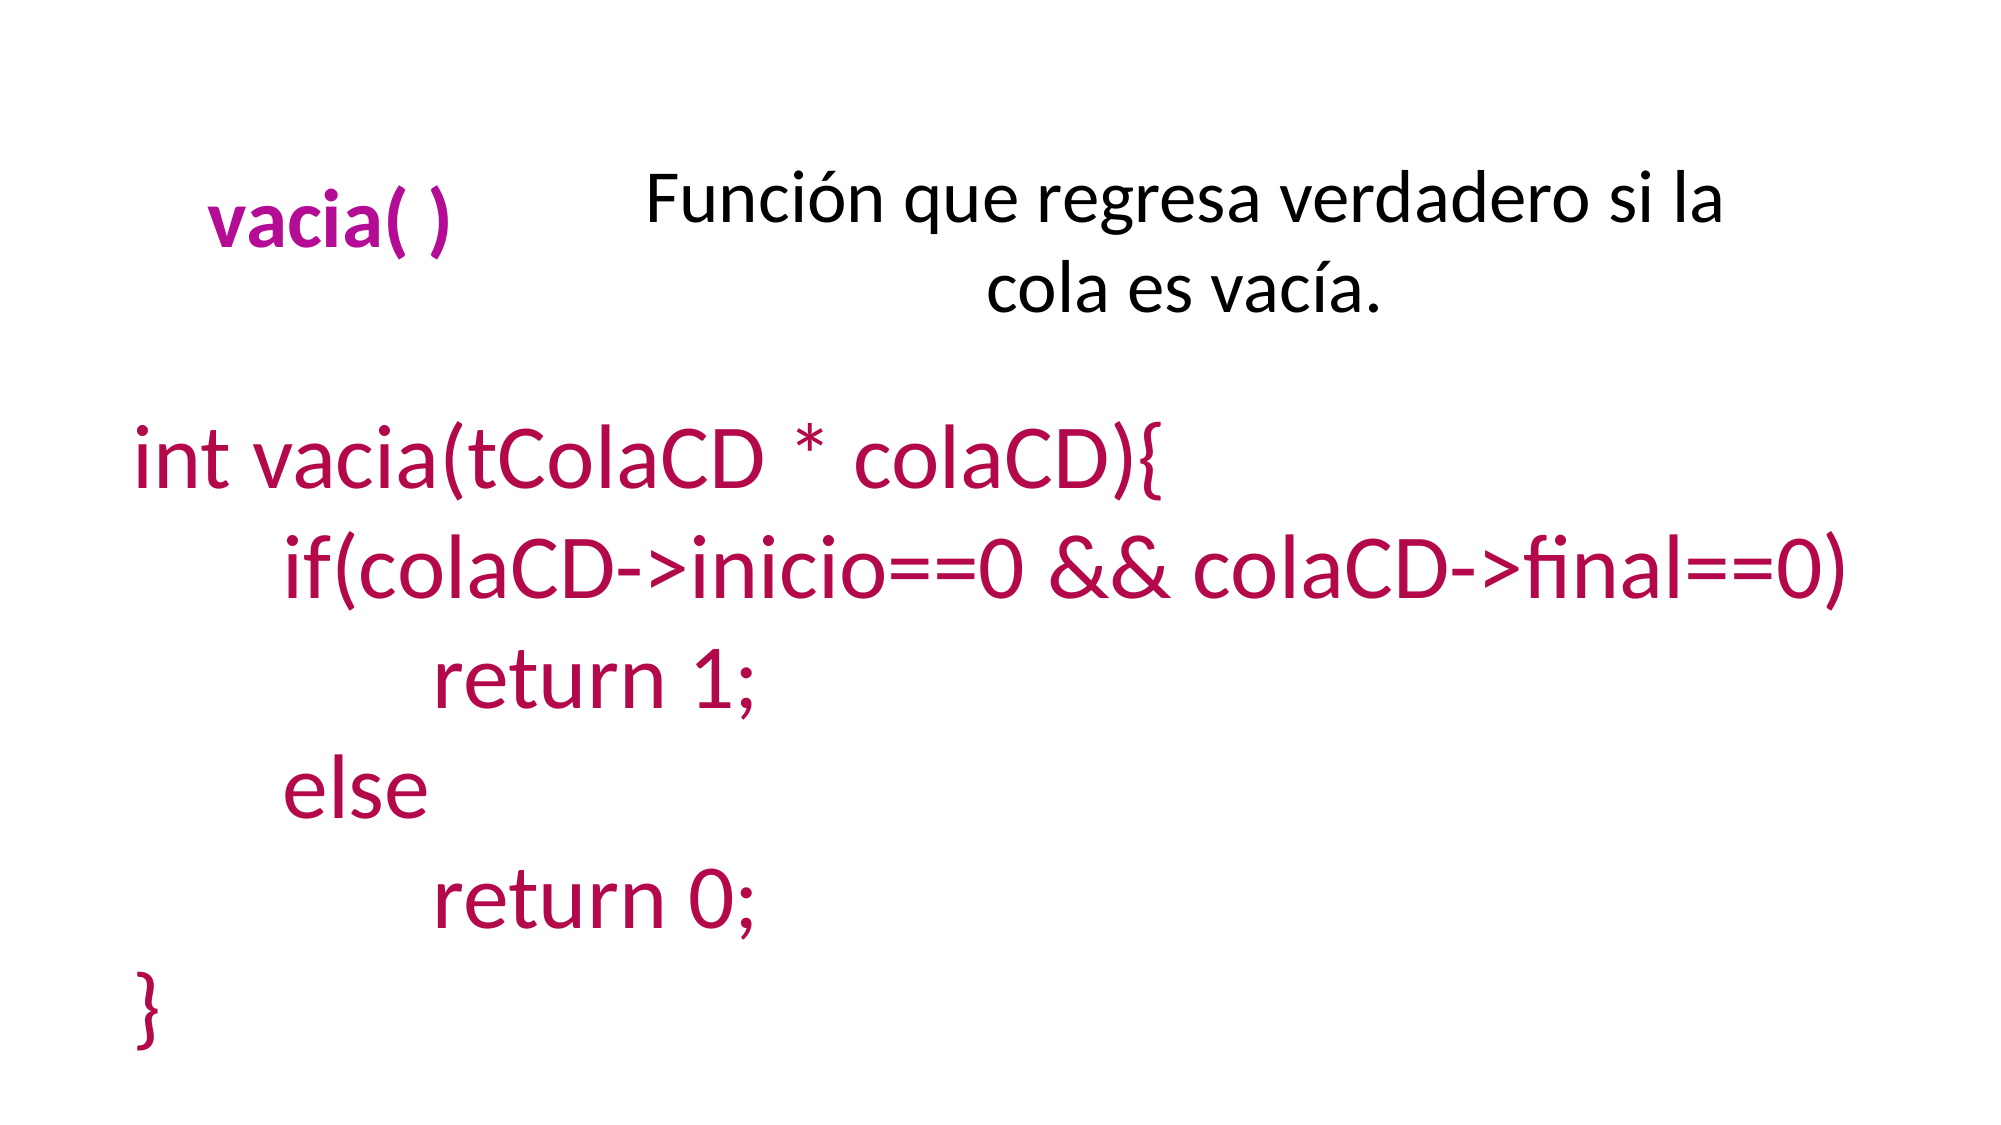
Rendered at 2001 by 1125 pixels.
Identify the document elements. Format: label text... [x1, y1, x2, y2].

text_box vacia( ) [117, 156, 545, 272]
text_box Función que regresa verdadero si la cola es vacía. [600, 140, 1770, 336]
text_box int vacia(tColaCD * colaCD){ if(colaCD->inicio==0 && colaCD->final==0) return 1; else return 0; } [117, 389, 2000, 1065]
